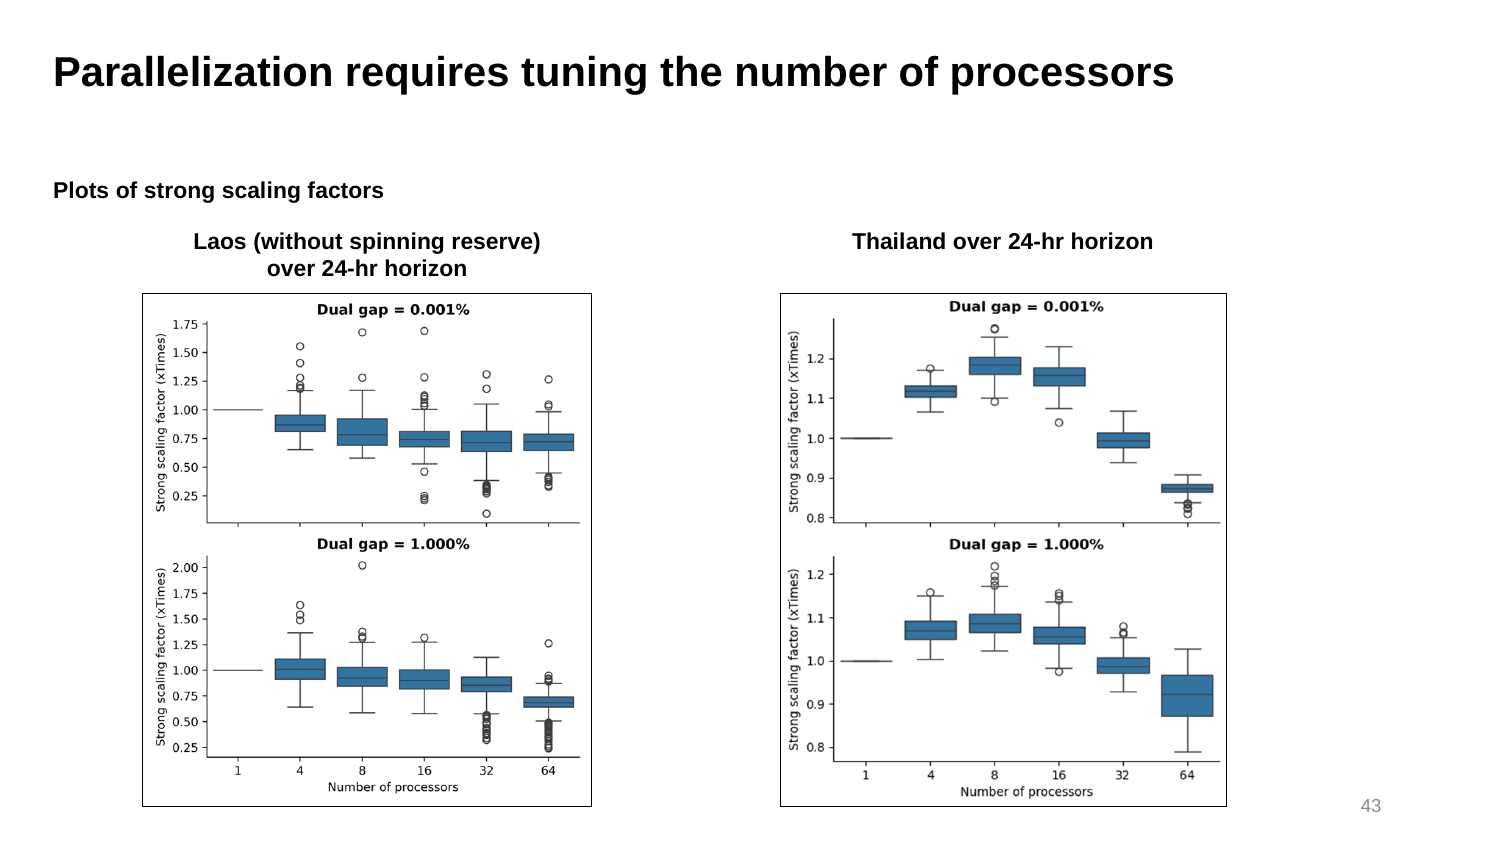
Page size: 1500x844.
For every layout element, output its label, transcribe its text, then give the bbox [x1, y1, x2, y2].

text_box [778, 226, 1229, 807]
text_box Parallelization requires tuning the number of processors [53, 44, 1429, 95]
slide_number 43 [1059, 782, 1397, 827]
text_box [142, 226, 593, 807]
text_box Plots of strong scaling factors [53, 175, 732, 203]
